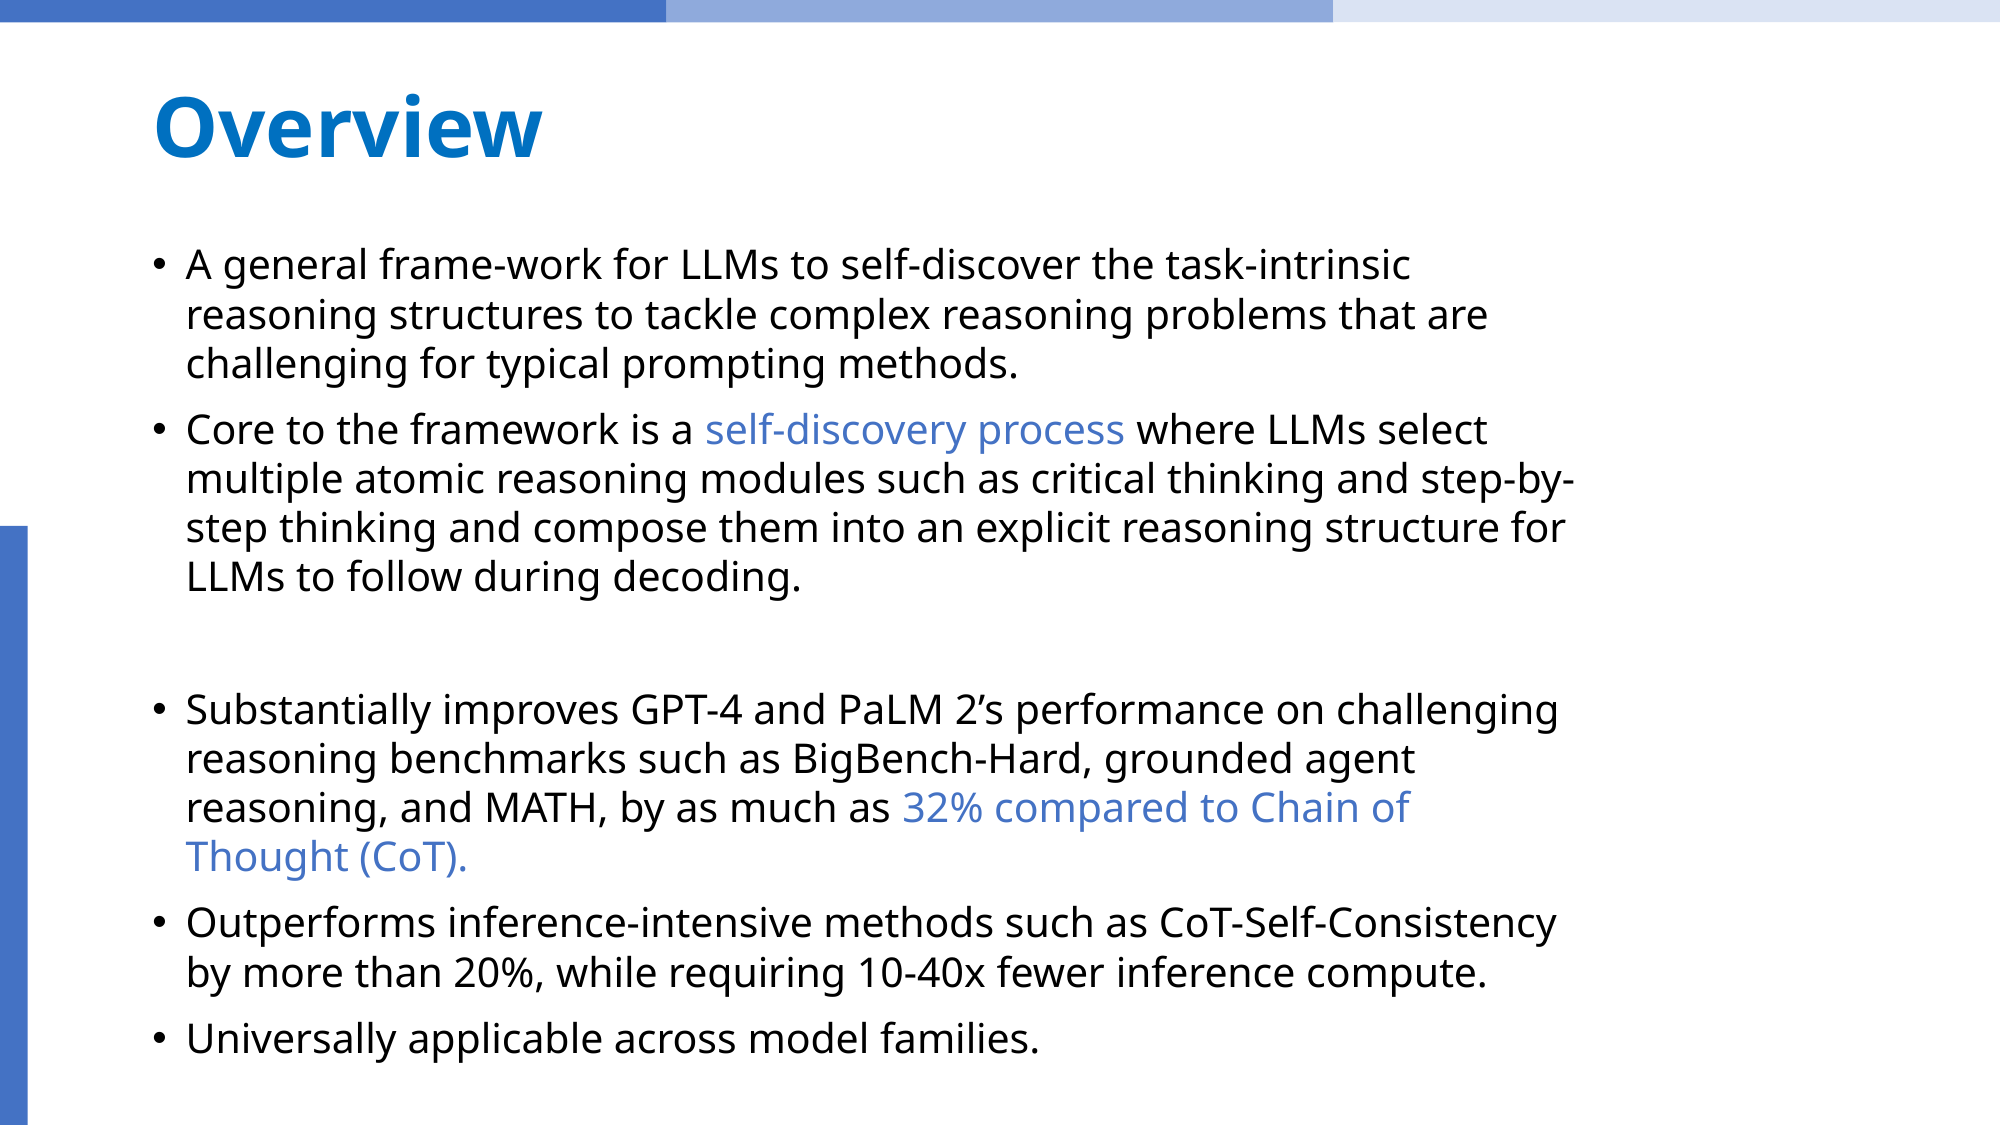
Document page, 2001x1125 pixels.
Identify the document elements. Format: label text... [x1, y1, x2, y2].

list A general frame-work for LLMs to self-discover the task-intrinsic reasoning structures to tackle complex reasoning problems that are challenging for typical prompting methods. Core to the framework is a self-discovery process where LLMs select multiple atomic reasoning modules such as critical thinking and step-by-step thinking and compose them into an explicit reasoning structure for LLMs to follow during decoding. Substantially improves GPT-4 and PaLM 2’s performance on challenging reasoning benchmarks such as BigBench-Hard, grounded agent reasoning, and MATH, by as much as 32% compared to Chain of Thought (CoT). Outperforms inference-intensive methods such as CoT-Self-Consistency by more than 20%, while requiring 10-40x fewer inference compute. Universally applicable across model families. [137, 231, 1592, 1102]
title Overview [137, 59, 1863, 201]
